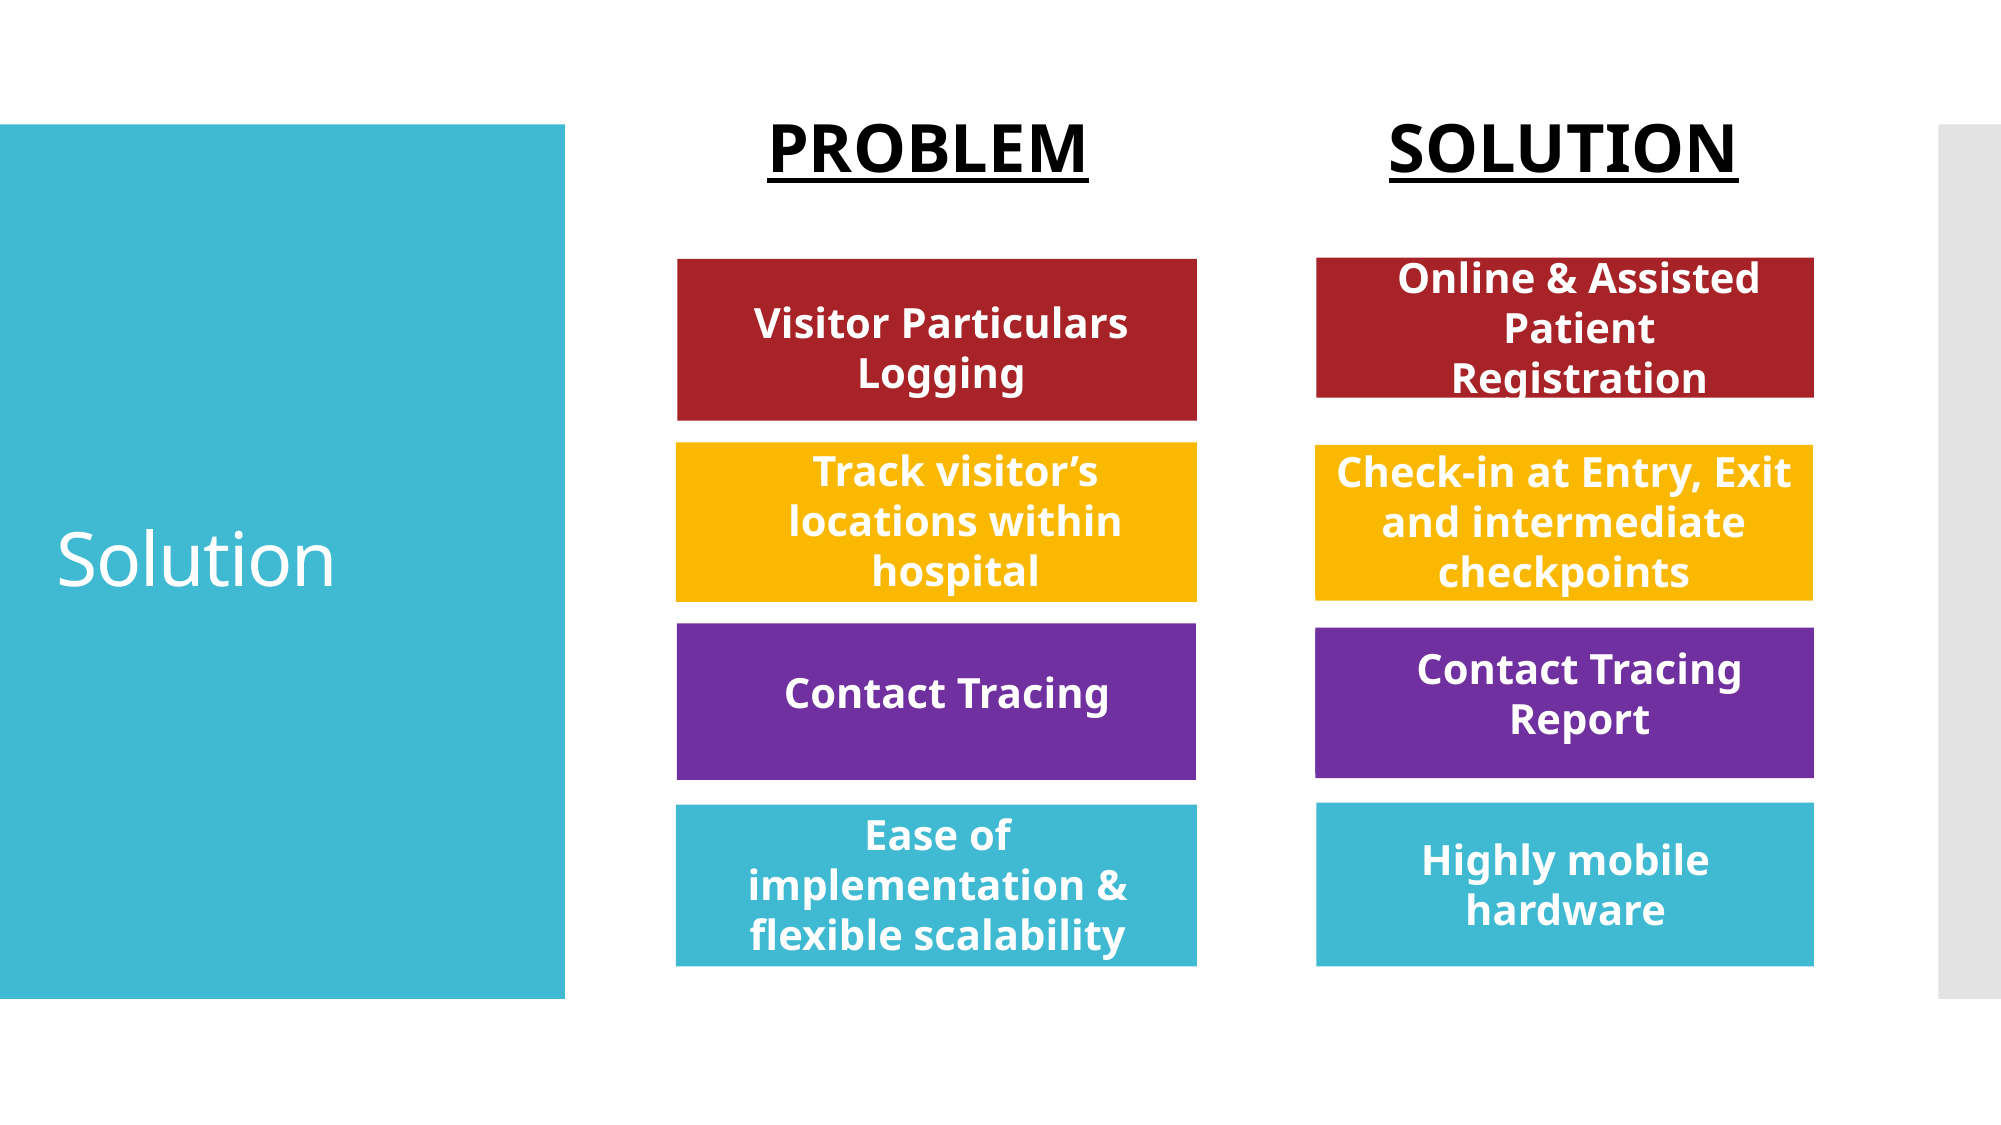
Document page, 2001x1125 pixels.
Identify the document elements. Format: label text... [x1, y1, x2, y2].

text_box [1314, 444, 1814, 601]
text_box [676, 623, 1197, 781]
title Solution [41, 184, 525, 940]
text_box PROBLEM [637, 98, 1219, 194]
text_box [677, 258, 1198, 421]
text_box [1315, 627, 1815, 779]
text_box SOLUTION [1272, 98, 1855, 194]
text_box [1316, 257, 1815, 398]
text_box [675, 441, 1198, 603]
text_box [675, 804, 1198, 967]
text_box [1316, 802, 1815, 967]
